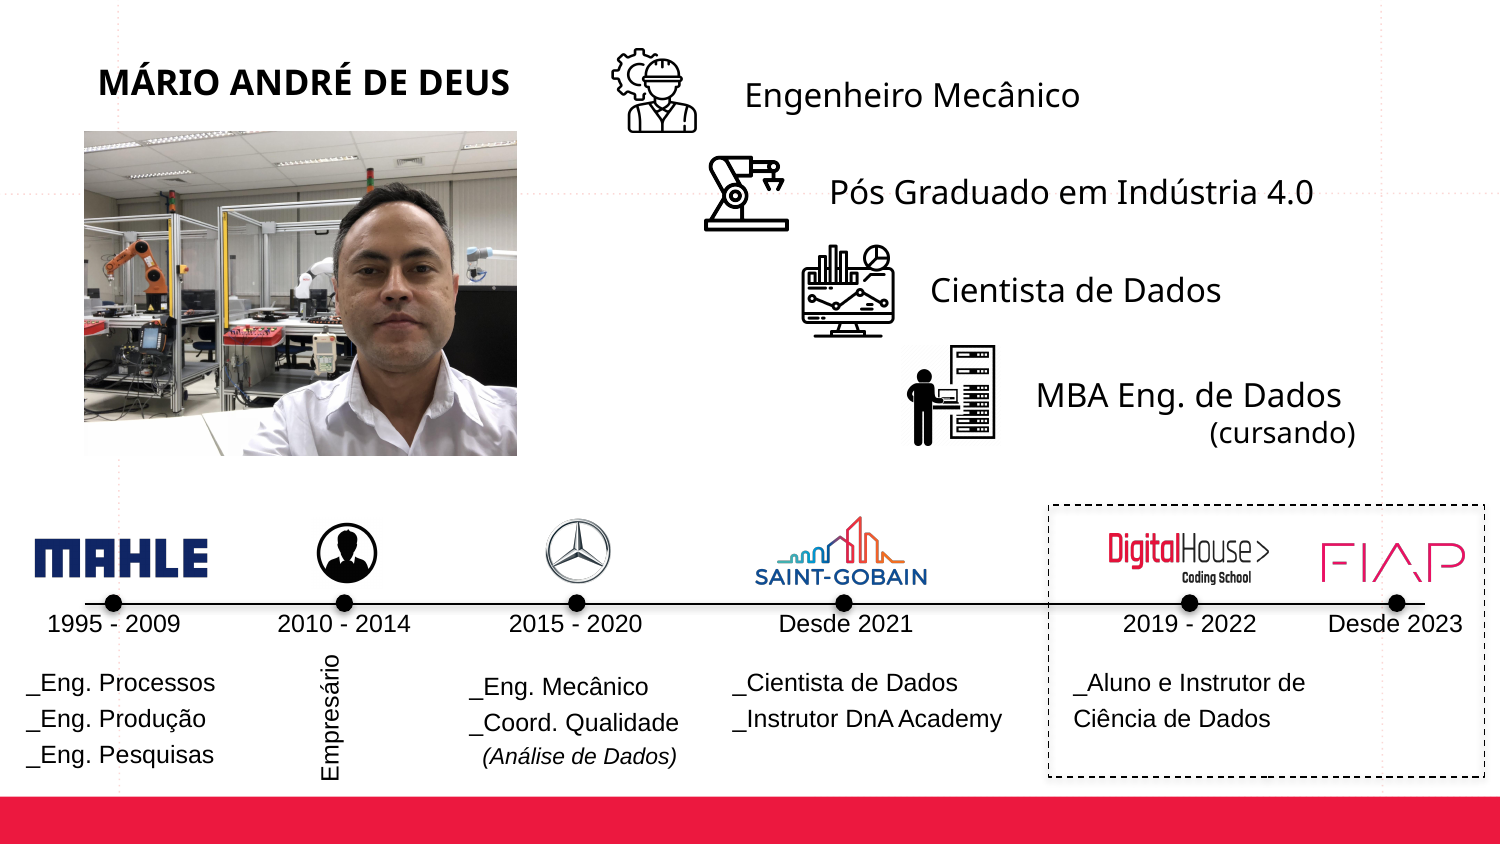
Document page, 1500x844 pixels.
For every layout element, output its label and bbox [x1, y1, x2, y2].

text_box [704, 151, 1355, 237]
text_box [1048, 504, 1485, 778]
text_box [10, 515, 1025, 801]
text_box [609, 48, 1167, 134]
text_box [77, 44, 530, 457]
text_box [800, 243, 1253, 339]
text_box [900, 345, 1371, 446]
